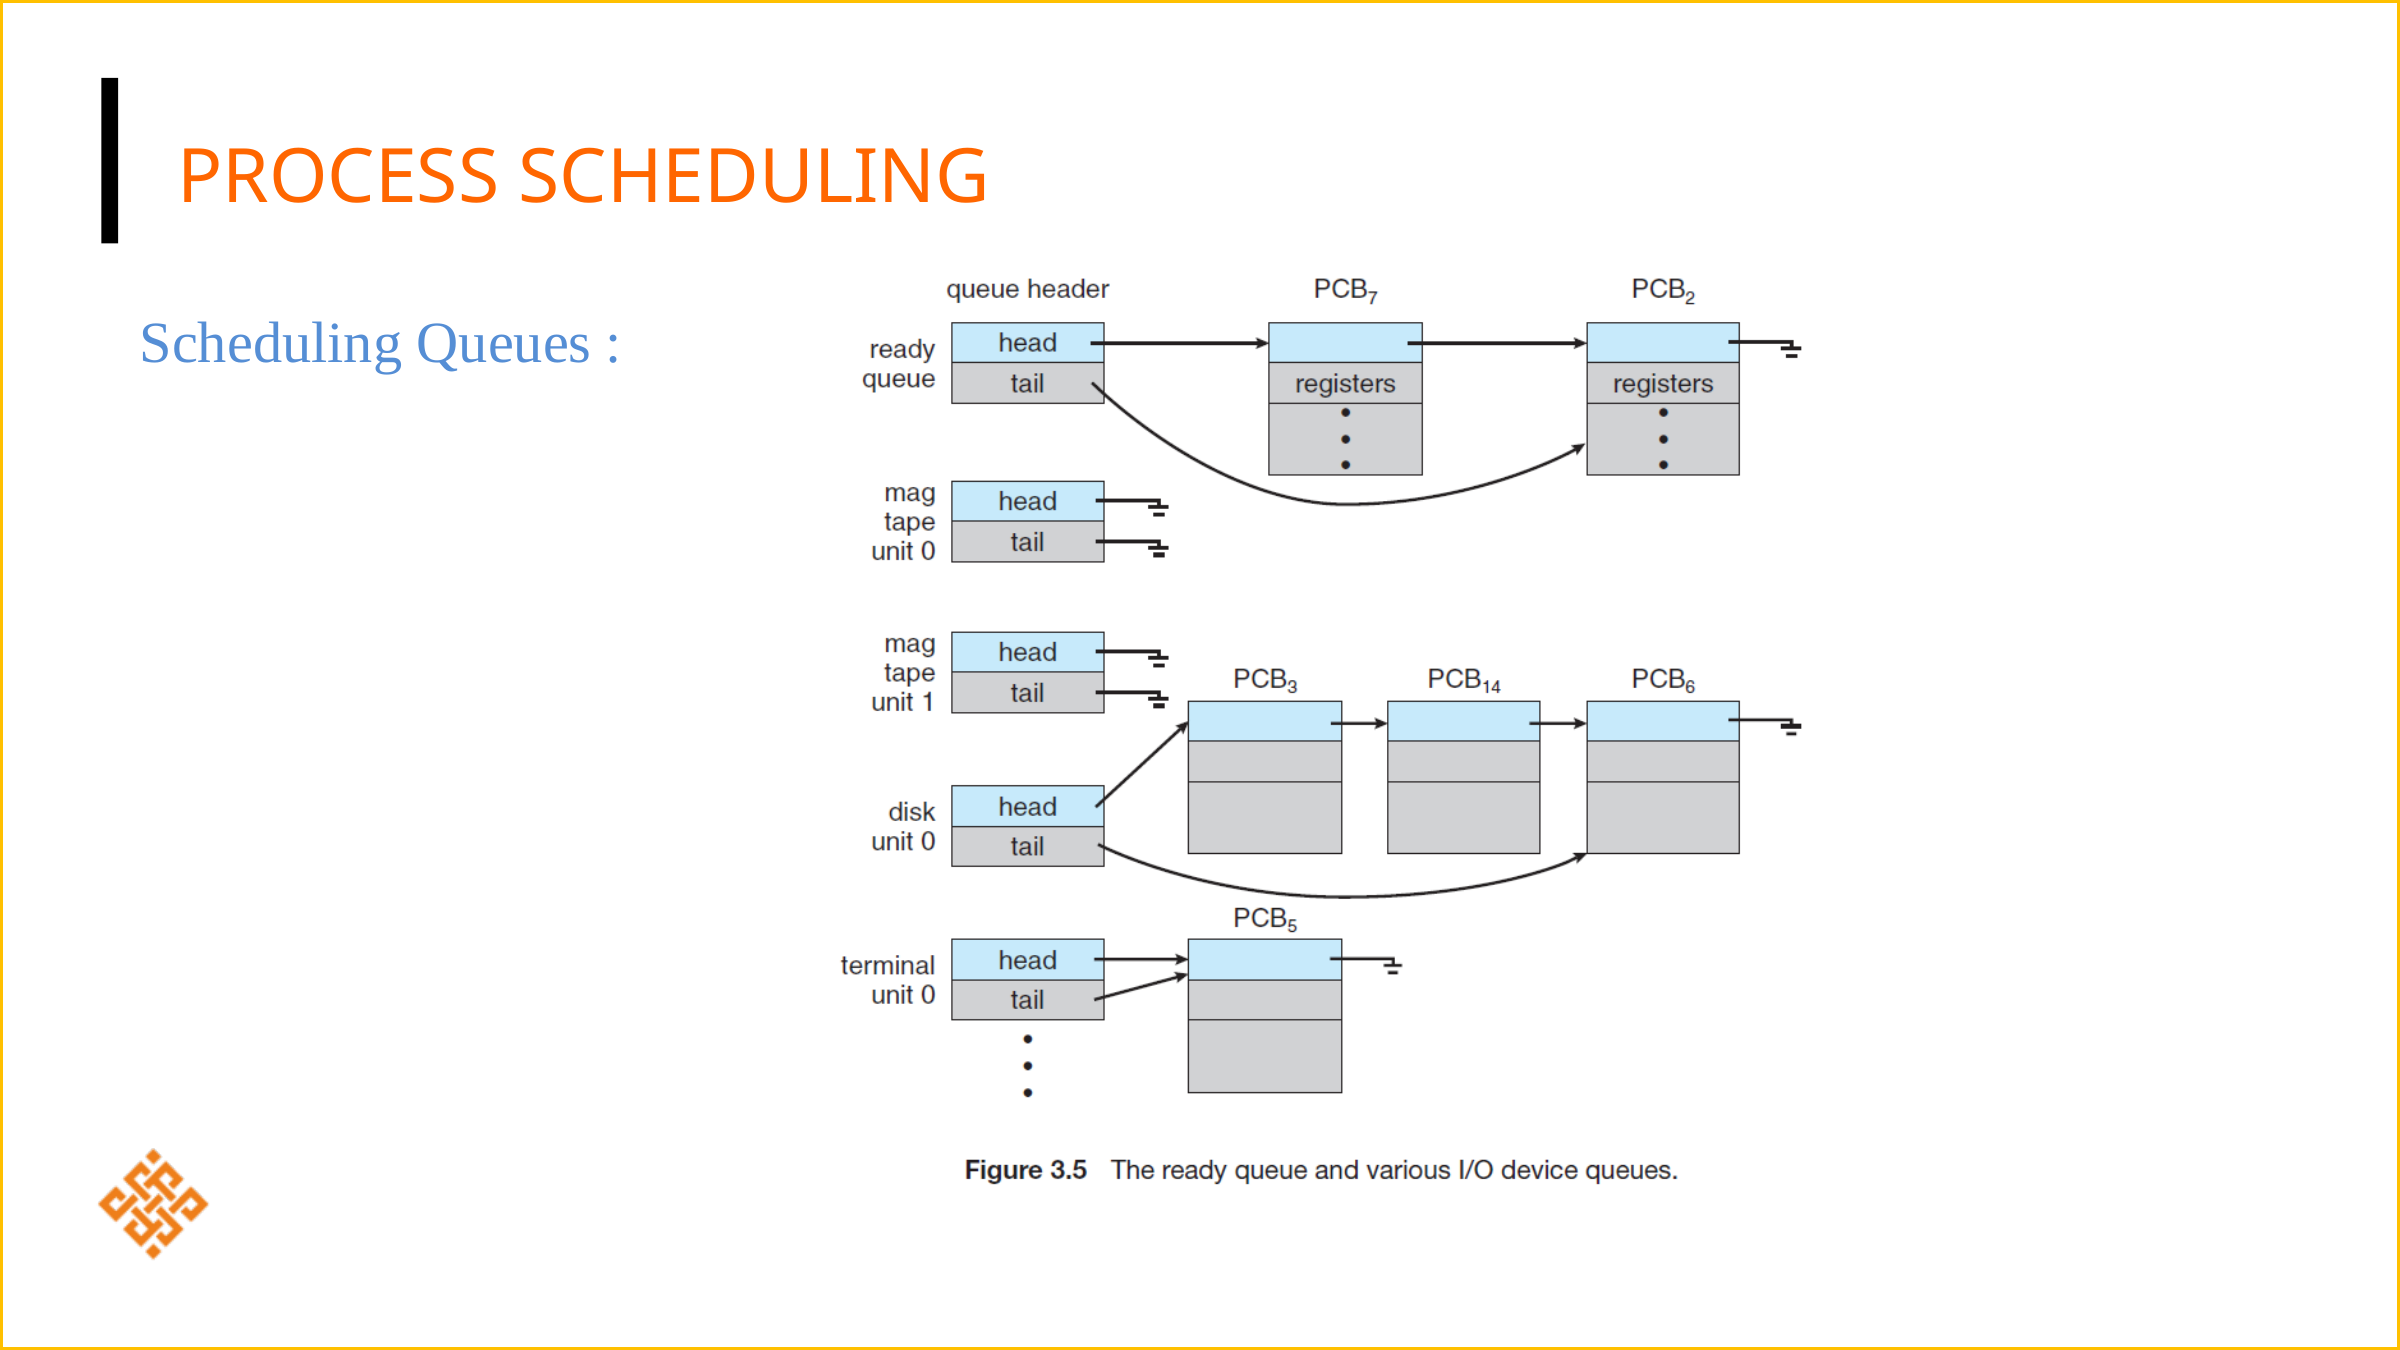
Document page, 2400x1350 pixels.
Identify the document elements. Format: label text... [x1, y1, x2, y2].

text_box PROCESS SCHEDULING [162, 119, 1006, 225]
picture [75, 1058, 235, 1350]
picture [798, 266, 1850, 1197]
text_box Scheduling Queues : [125, 261, 669, 382]
